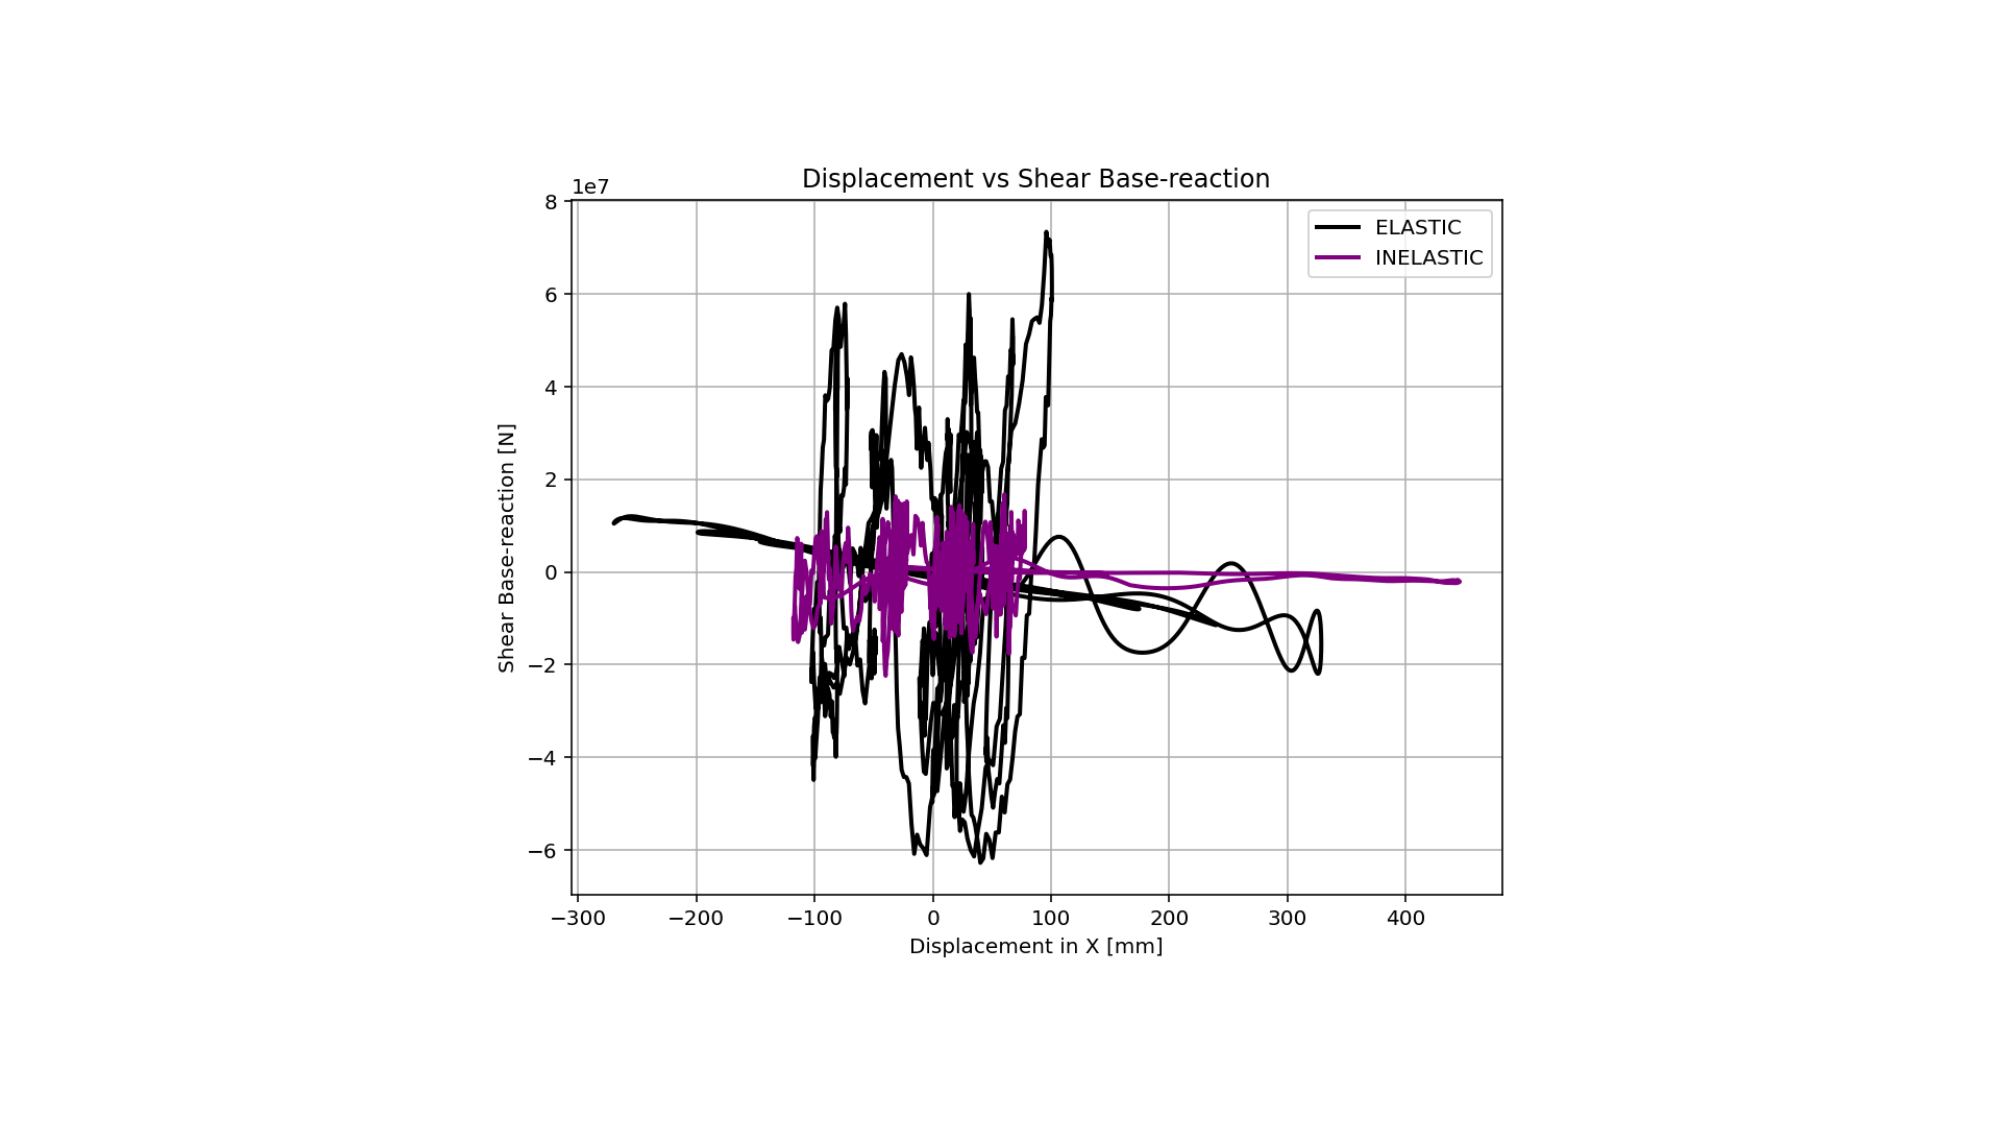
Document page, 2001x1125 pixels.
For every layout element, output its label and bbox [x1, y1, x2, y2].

picture [482, 153, 1518, 972]
